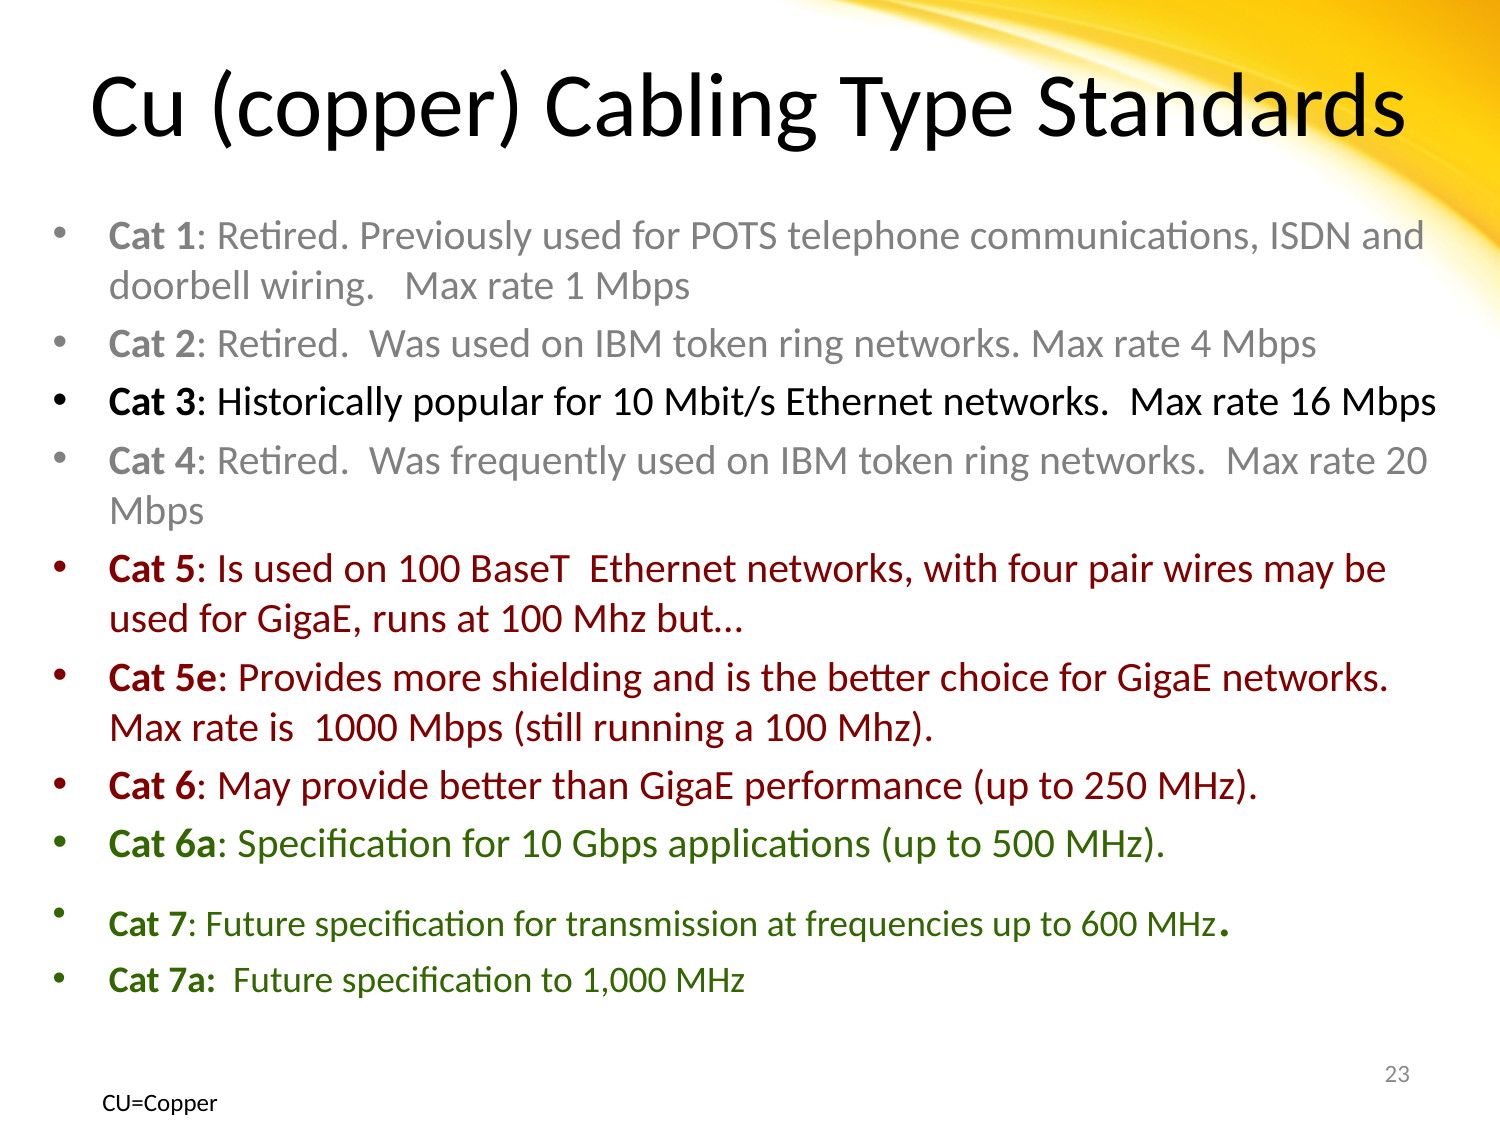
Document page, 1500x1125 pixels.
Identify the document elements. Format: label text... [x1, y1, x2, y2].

title Cu (copper) Cabling Type Standards [43, 24, 1457, 175]
list Cat 1: Retired. Previously used for POTS telephone communications, ISDN and doorbell wiring. Max rate 1 Mbps Cat 2: Retired. Was used on IBM token ring networks. Max rate 4 Mbps Cat 3: Historically popular for 10 Mbit/s Ethernet networks. Max rate 16 Mbps Cat 4: Retired. Was frequently used on IBM token ring networks. Max rate 20 Mbps Cat 5: Is used on 100 BaseT Ethernet networks, with four pair wires may be used for GigaE, runs at 100 Mhz but… Cat 5e: Provides more shielding and is the better choice for GigaE networks. Max rate is 1000 Mbps (still running a 100 Mhz). Cat 6: May provide better than GigaE performance (up to 250 MHz). Cat 6a: Specification for 10 Gbps applications (up to 500 MHz). Cat 7: Future specification for transmission at frequencies up to 600 MHz. Cat 7a: Future specification to 1,000 MHz [37, 200, 1475, 1050]
slide_number 23 [1074, 1042, 1425, 1103]
picture [770, 0, 1500, 348]
text_box CU=Copper [87, 1079, 950, 1125]
